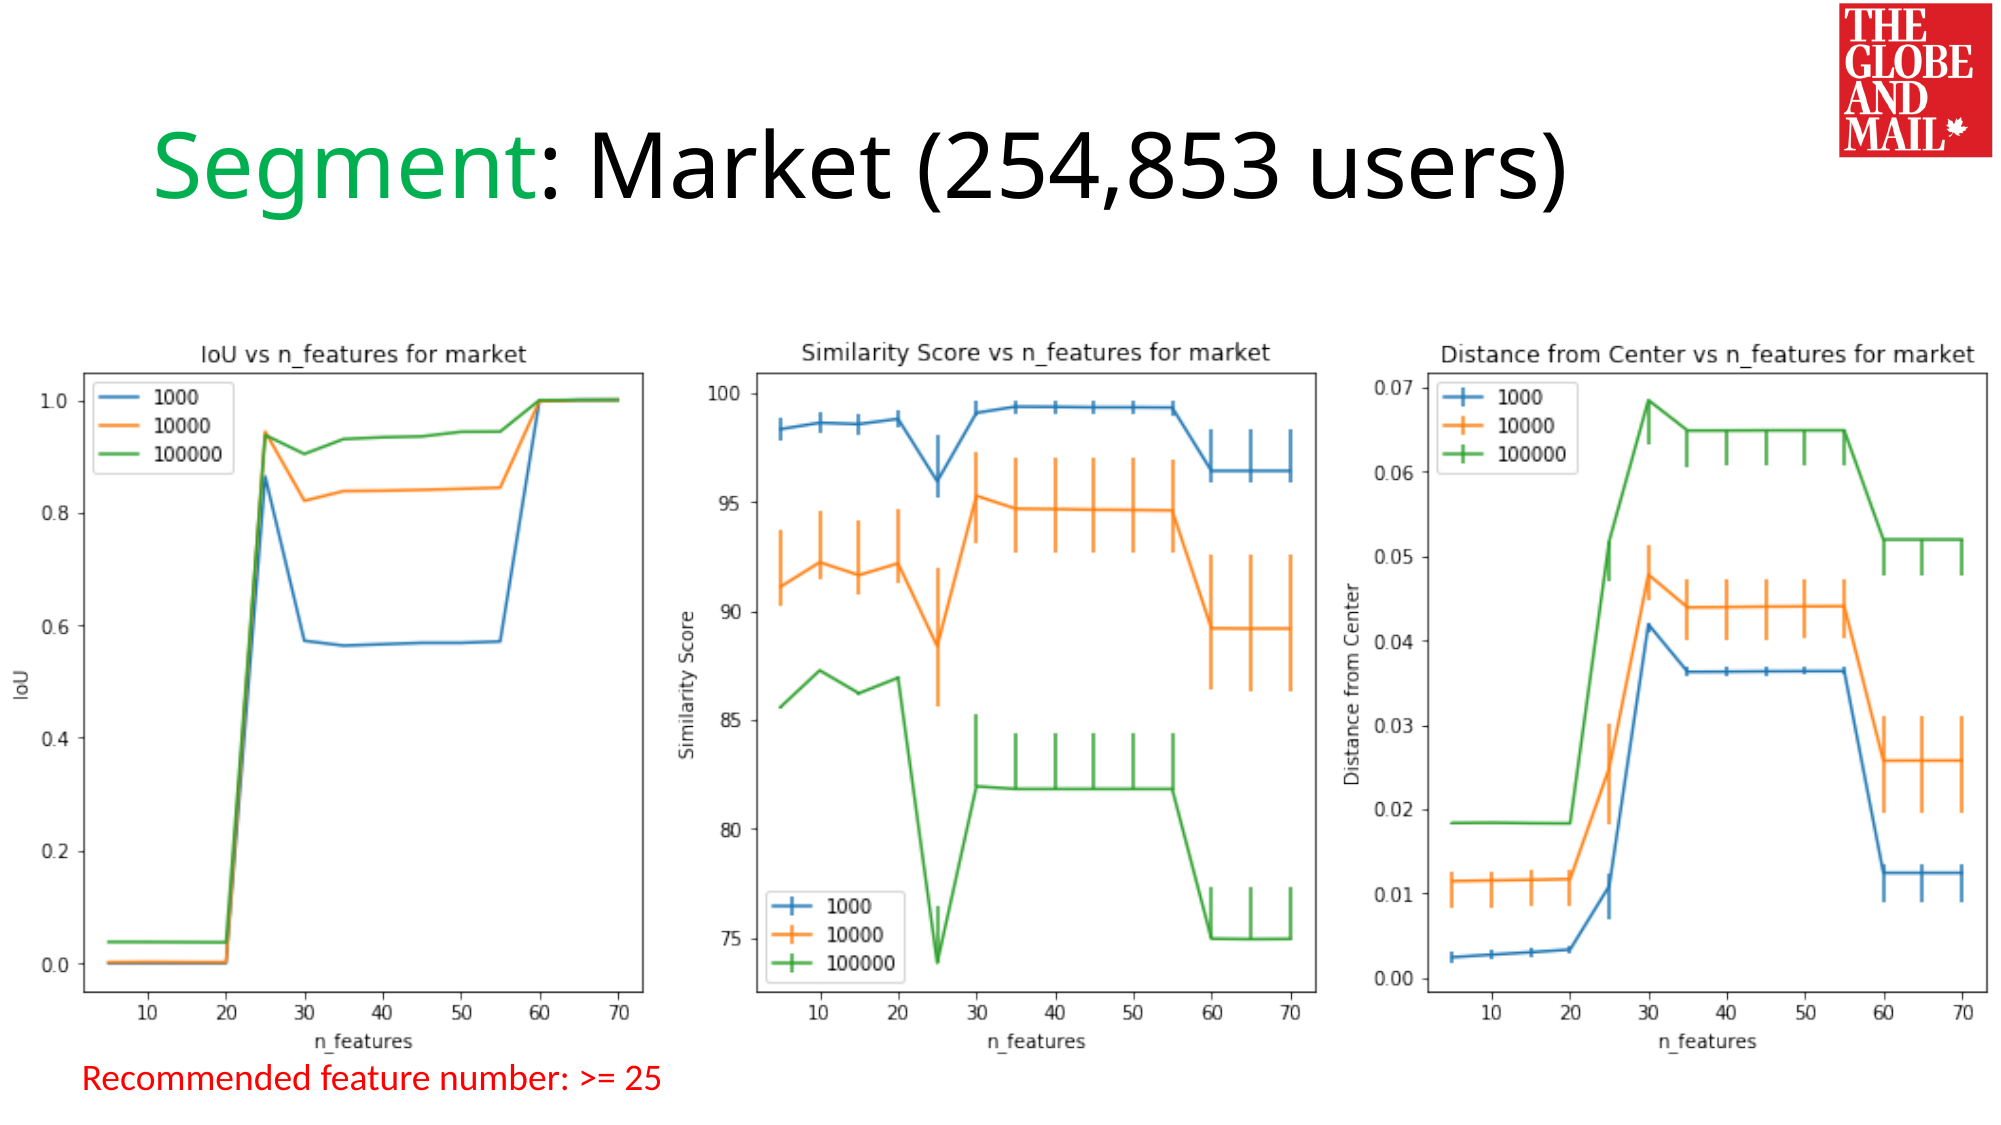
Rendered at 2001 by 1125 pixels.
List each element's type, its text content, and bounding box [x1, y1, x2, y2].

picture [0, 329, 2000, 1066]
text_box Recommended feature number: >= 25 [67, 1066, 679, 1125]
title Segment: Market (254,853 users) [137, 59, 1863, 278]
picture [1835, 0, 2000, 161]
